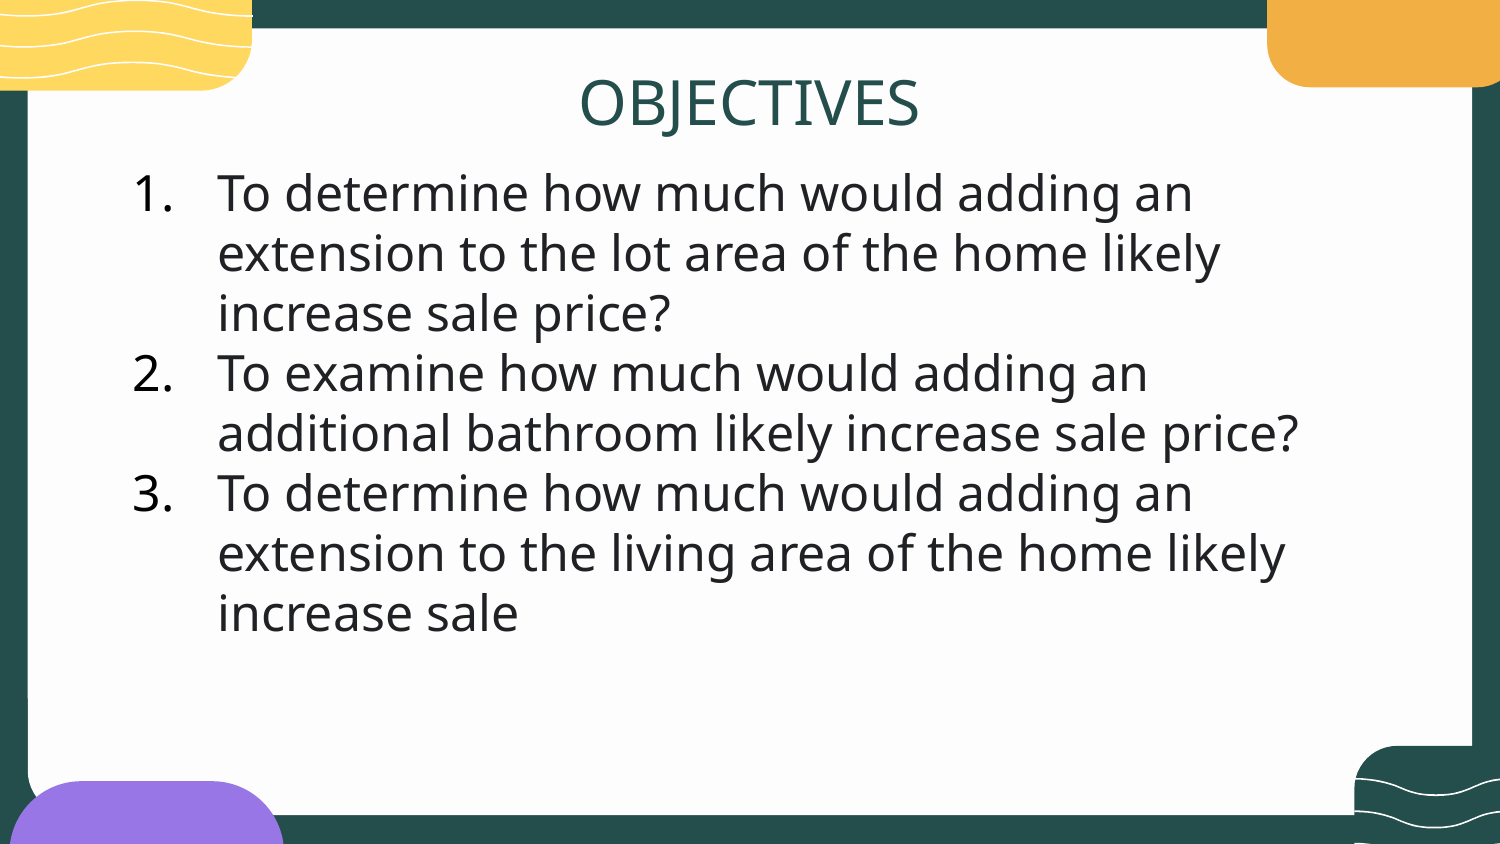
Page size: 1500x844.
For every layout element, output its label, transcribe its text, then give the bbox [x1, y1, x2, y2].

title OBJECTIVES [118, 48, 1382, 144]
text_box To determine how much would adding an extension to the lot area of the home likely increase sale price? To examine how much would adding an additional bathroom likely increase sale price? To determine how much would adding an extension to the living area of the home likely increase sale [118, 154, 1326, 699]
